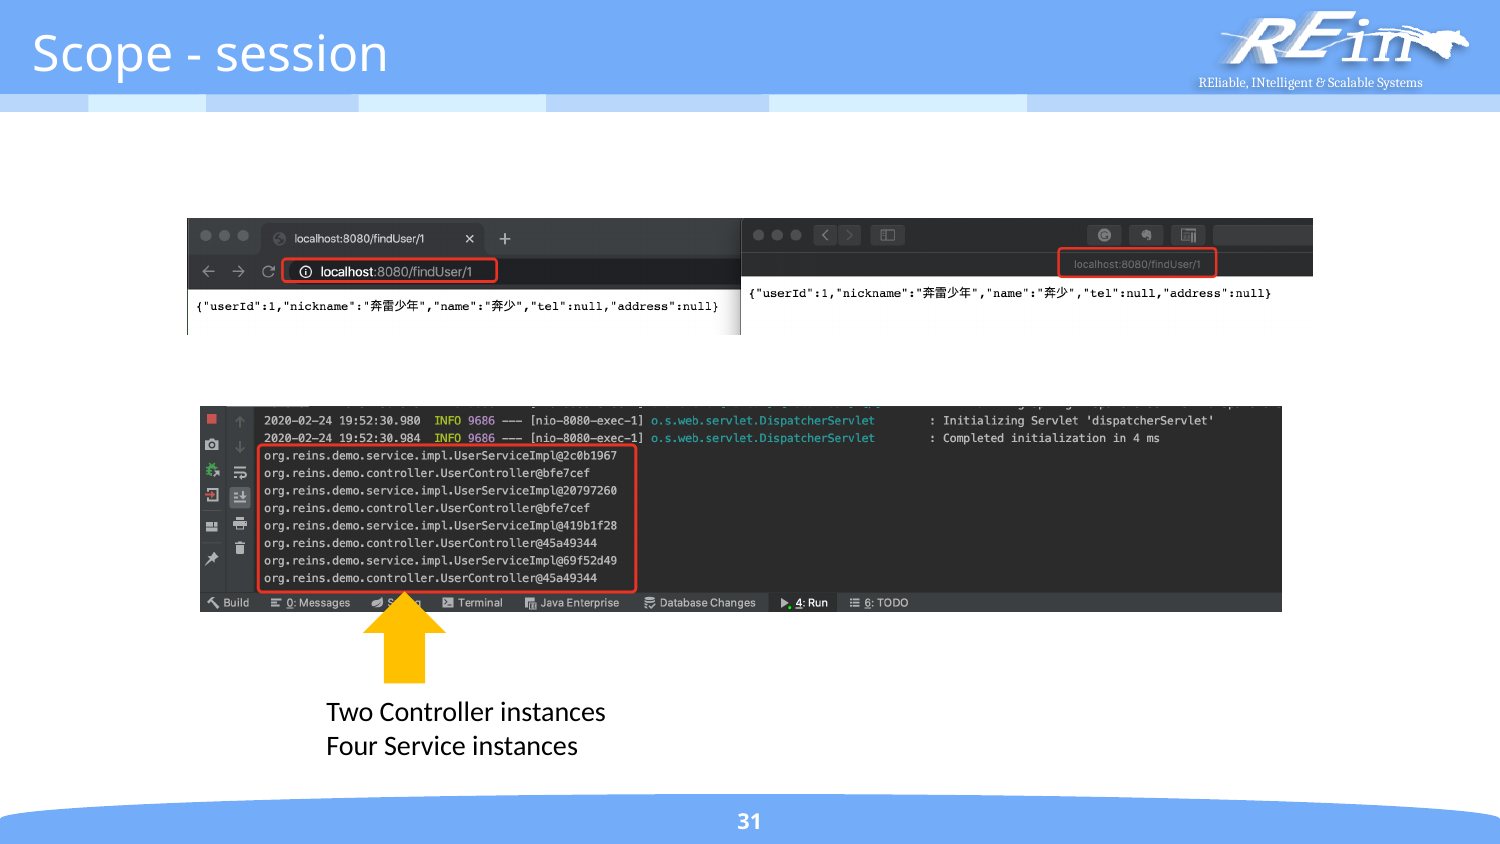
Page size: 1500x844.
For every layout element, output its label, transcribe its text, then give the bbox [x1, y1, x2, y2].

text_box Two Controller instances Four Service instances [311, 686, 626, 769]
picture [187, 217, 1313, 335]
title Scope - session [17, 17, 1136, 86]
text_box [363, 621, 446, 684]
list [200, 405, 1282, 612]
slide_number 31 [667, 802, 833, 842]
